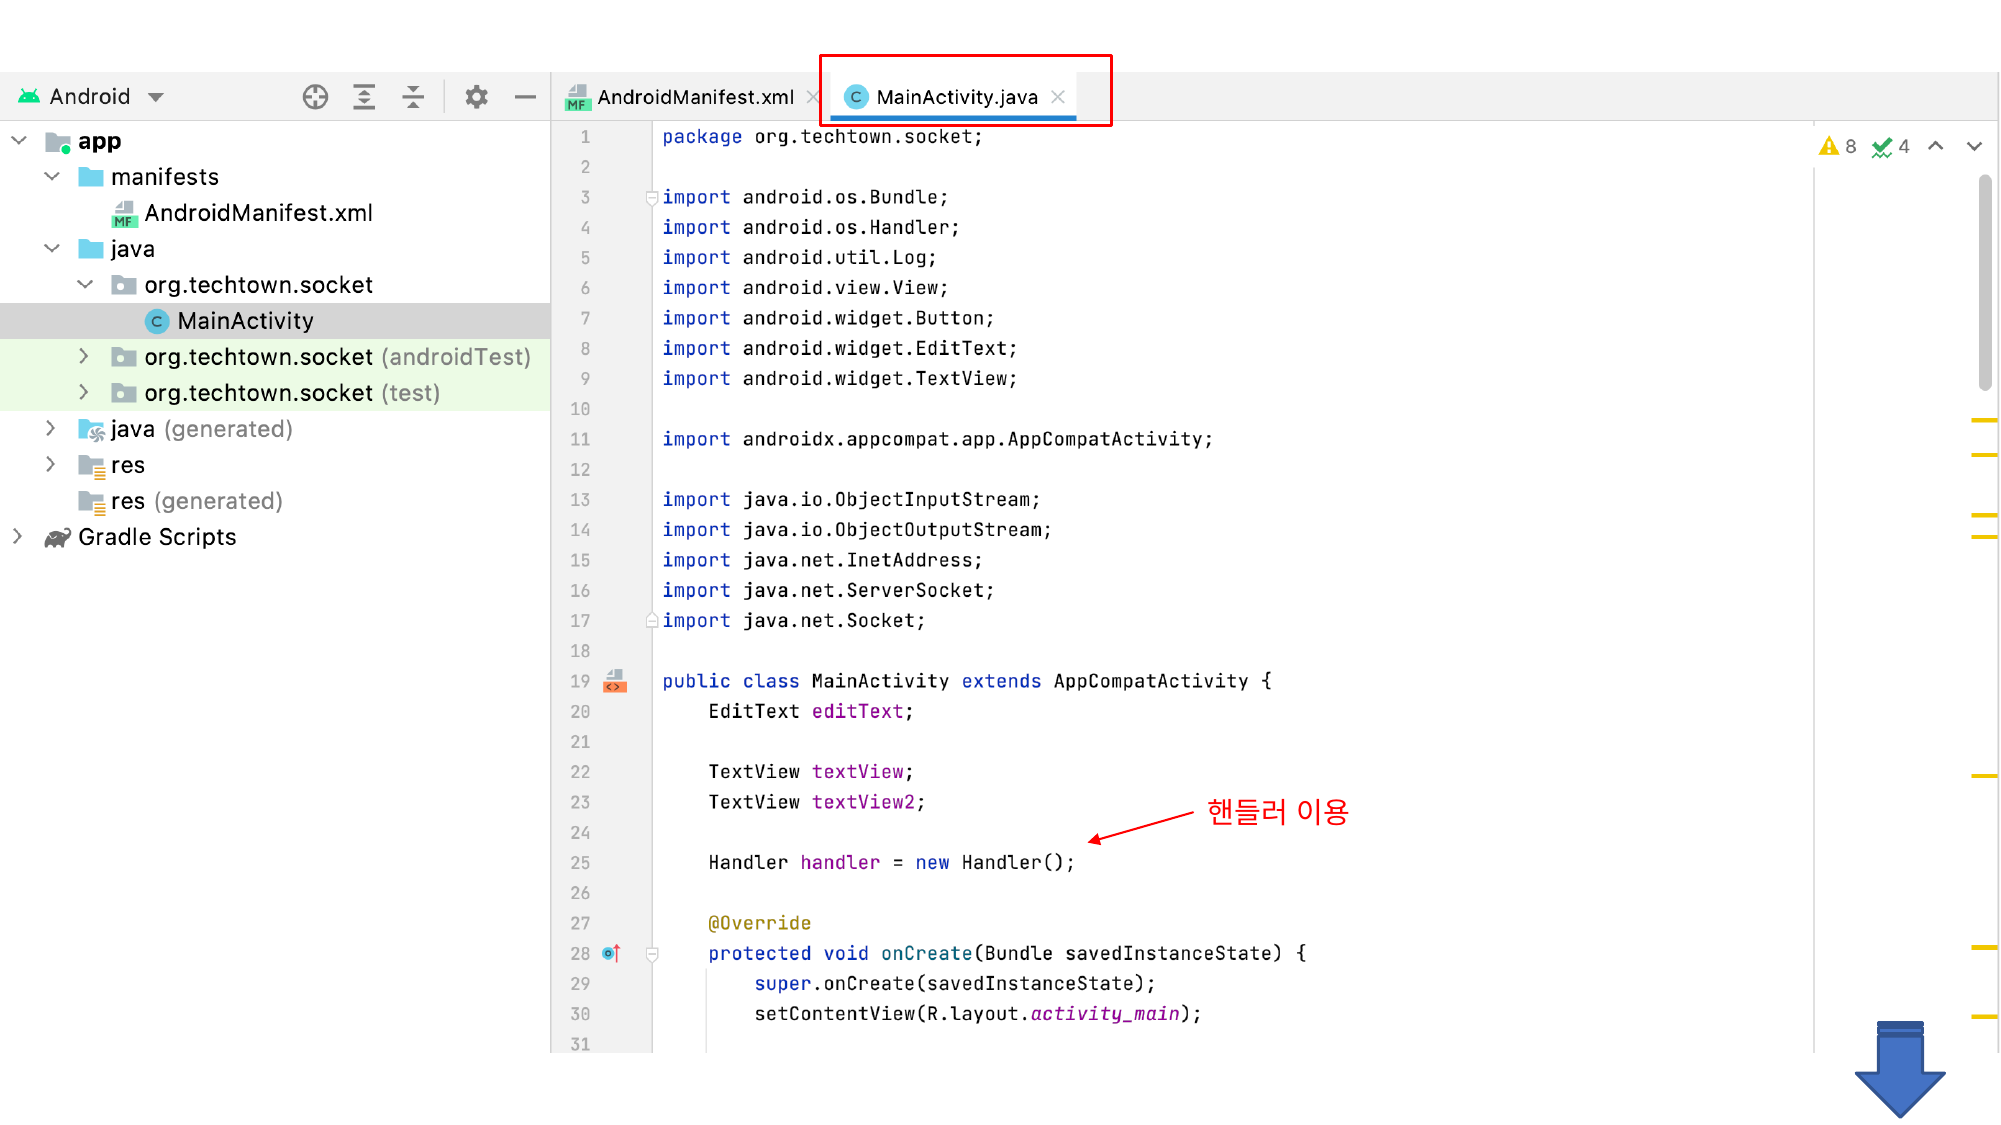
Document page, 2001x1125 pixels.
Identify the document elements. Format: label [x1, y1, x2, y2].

text_box [819, 54, 1113, 70]
text_box [1086, 812, 1188, 844]
picture [0, 71, 2000, 1053]
text_box [1854, 1064, 1946, 1119]
